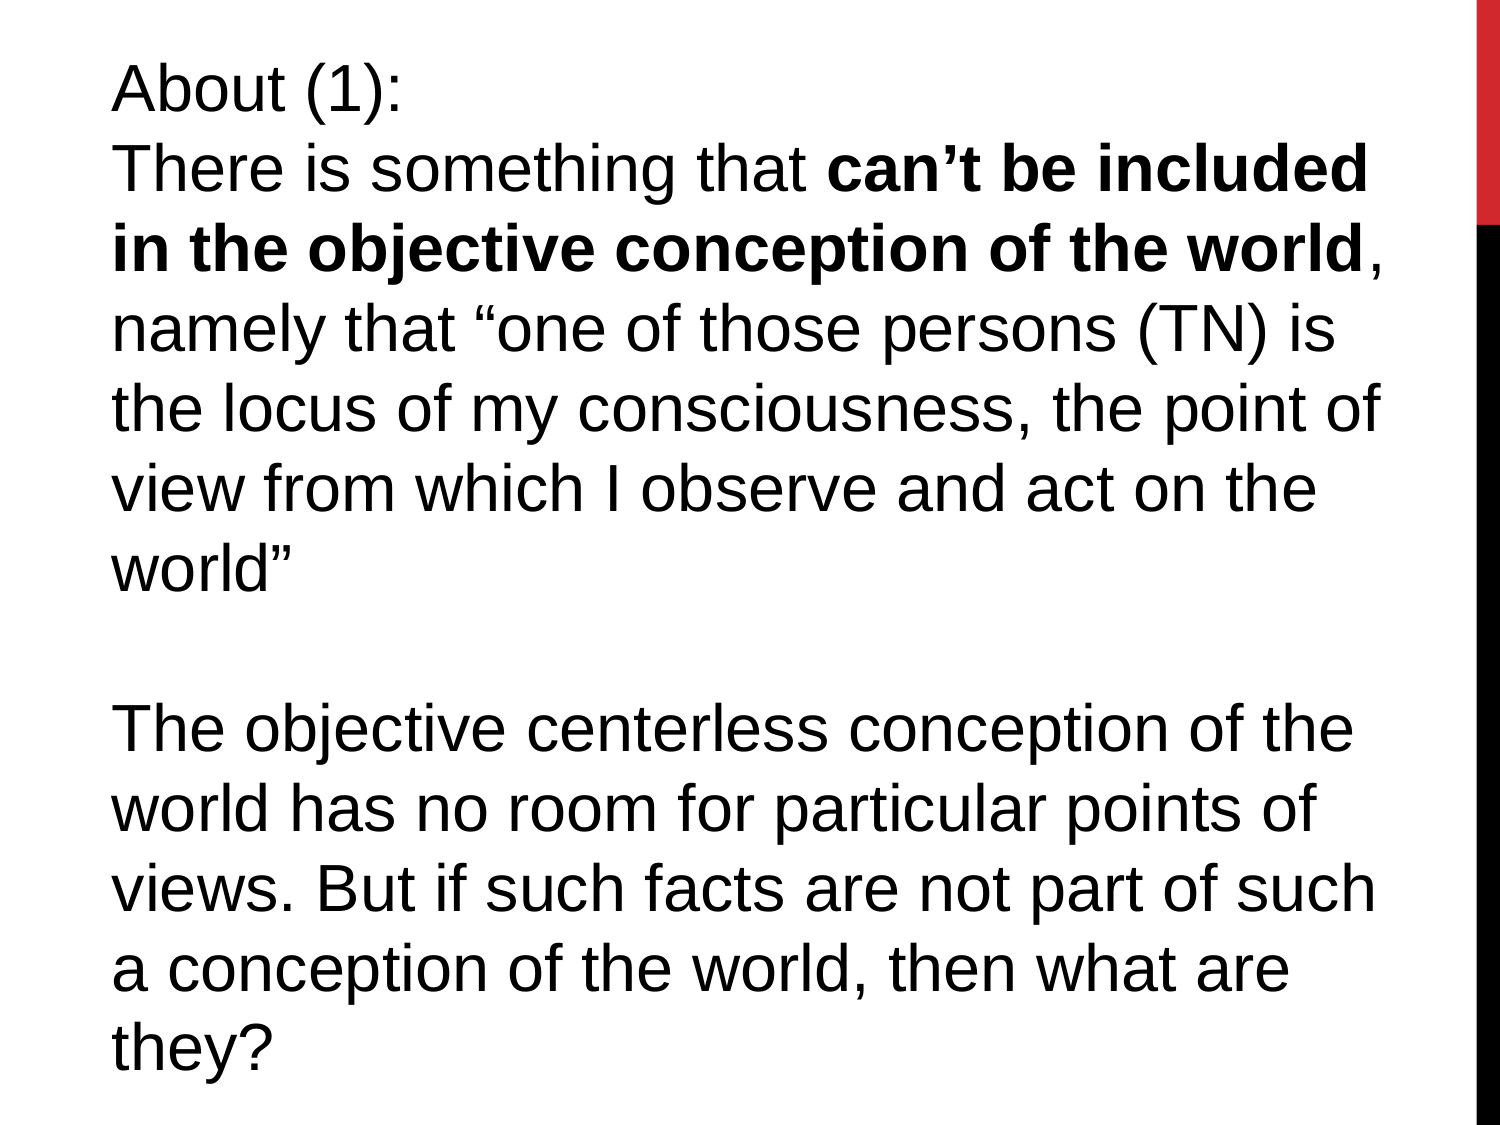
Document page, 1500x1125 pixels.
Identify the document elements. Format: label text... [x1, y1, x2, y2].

text_box About (1): There is something that can’t be included in the objective conception of the world, namely that “one of those persons (TN) is the locus of my consciousness, the point of view from which I observe and act on the world” The objective centerless conception of the world has no room for particular points of views. But if such facts are not part of such a conception of the world, then what are they? [106, 38, 1394, 1090]
